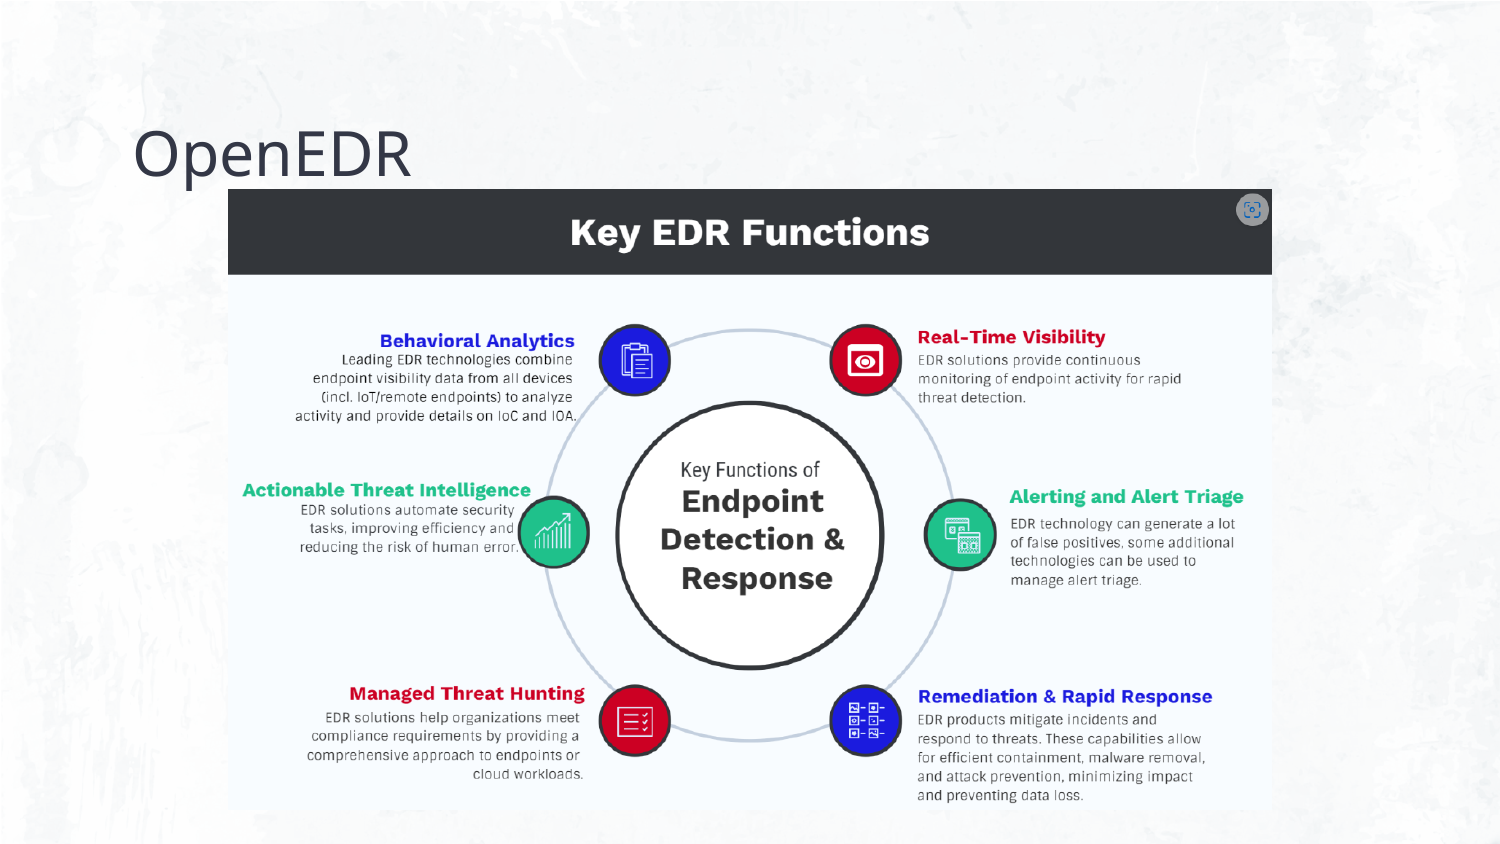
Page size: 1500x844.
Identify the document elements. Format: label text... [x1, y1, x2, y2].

picture [2, 2, 1500, 844]
title OpenEDR [117, 87, 1383, 204]
